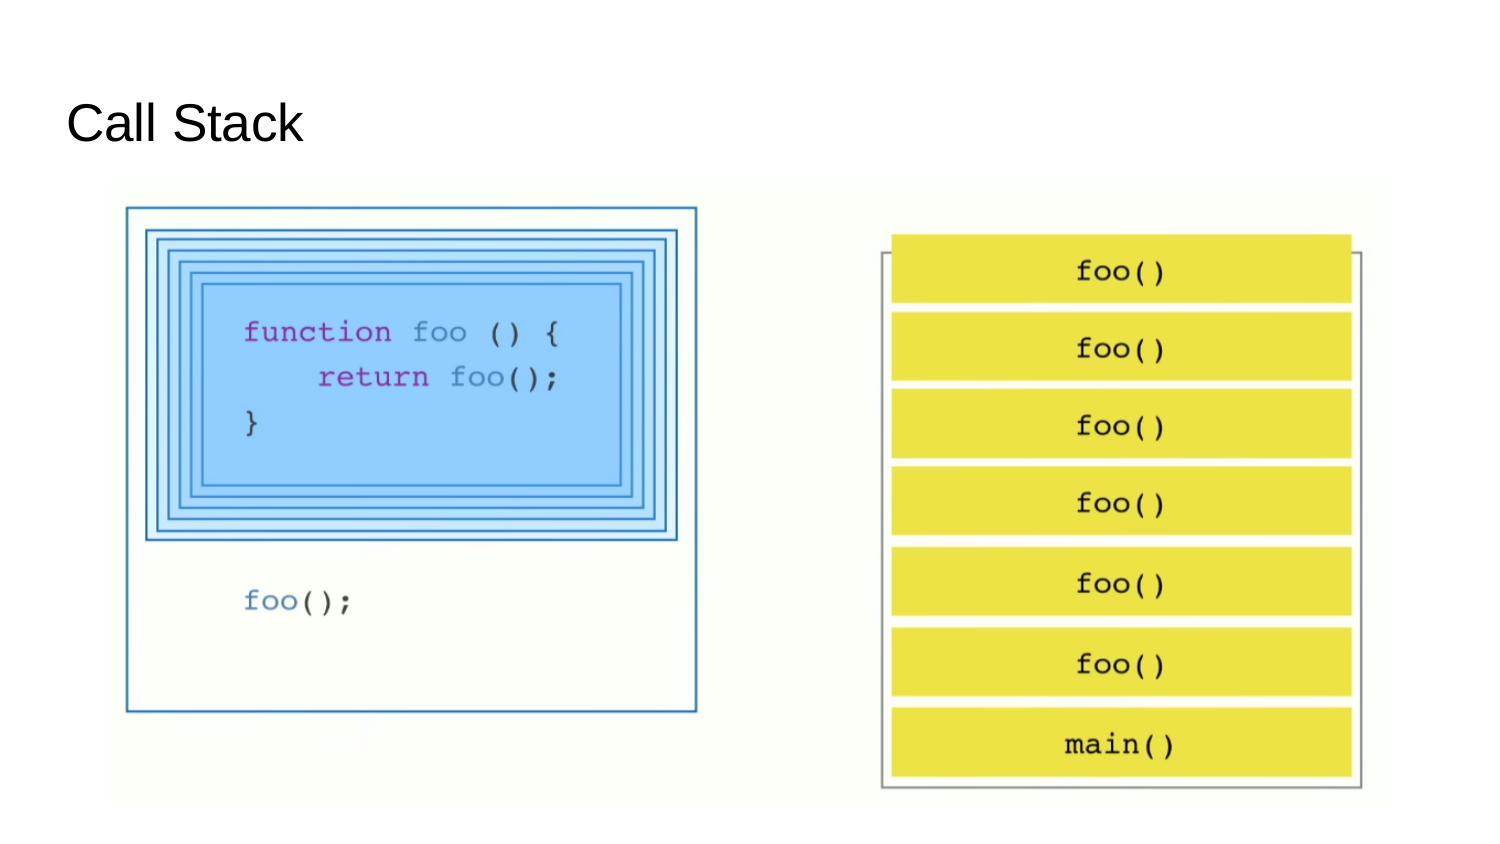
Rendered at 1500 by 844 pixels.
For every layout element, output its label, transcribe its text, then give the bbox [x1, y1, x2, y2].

picture [109, 178, 1391, 806]
title Call Stack [51, 72, 1449, 167]
